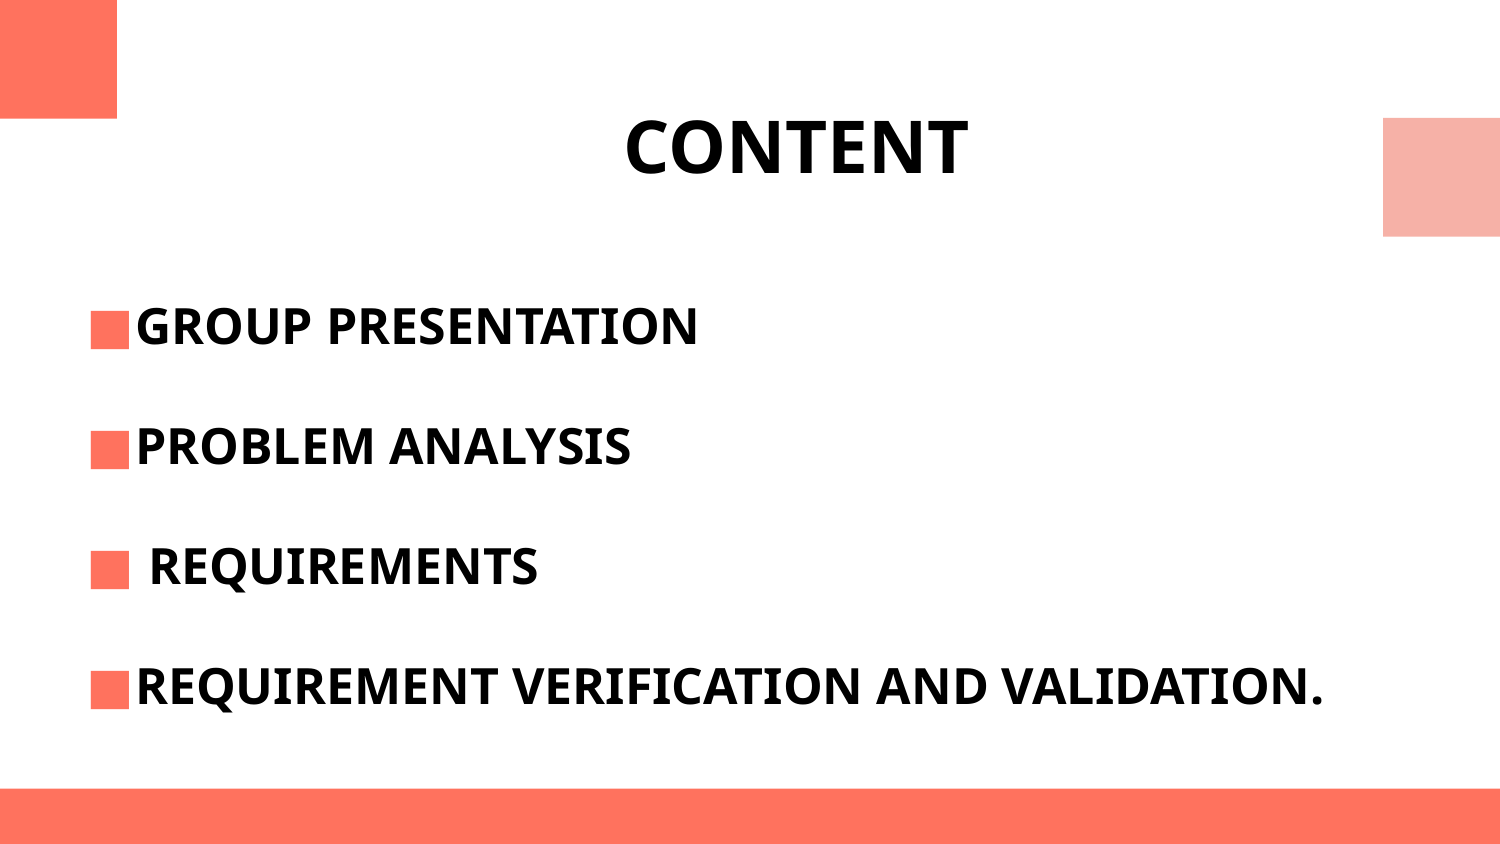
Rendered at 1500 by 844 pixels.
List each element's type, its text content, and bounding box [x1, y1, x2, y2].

title CONTENT [501, 107, 1092, 181]
list GROUP PRESENTATION PROBLEM ANALYSIS REQUIREMENTS REQUIREMENT VERIFICATION AND VALIDATION. [45, 192, 1500, 827]
